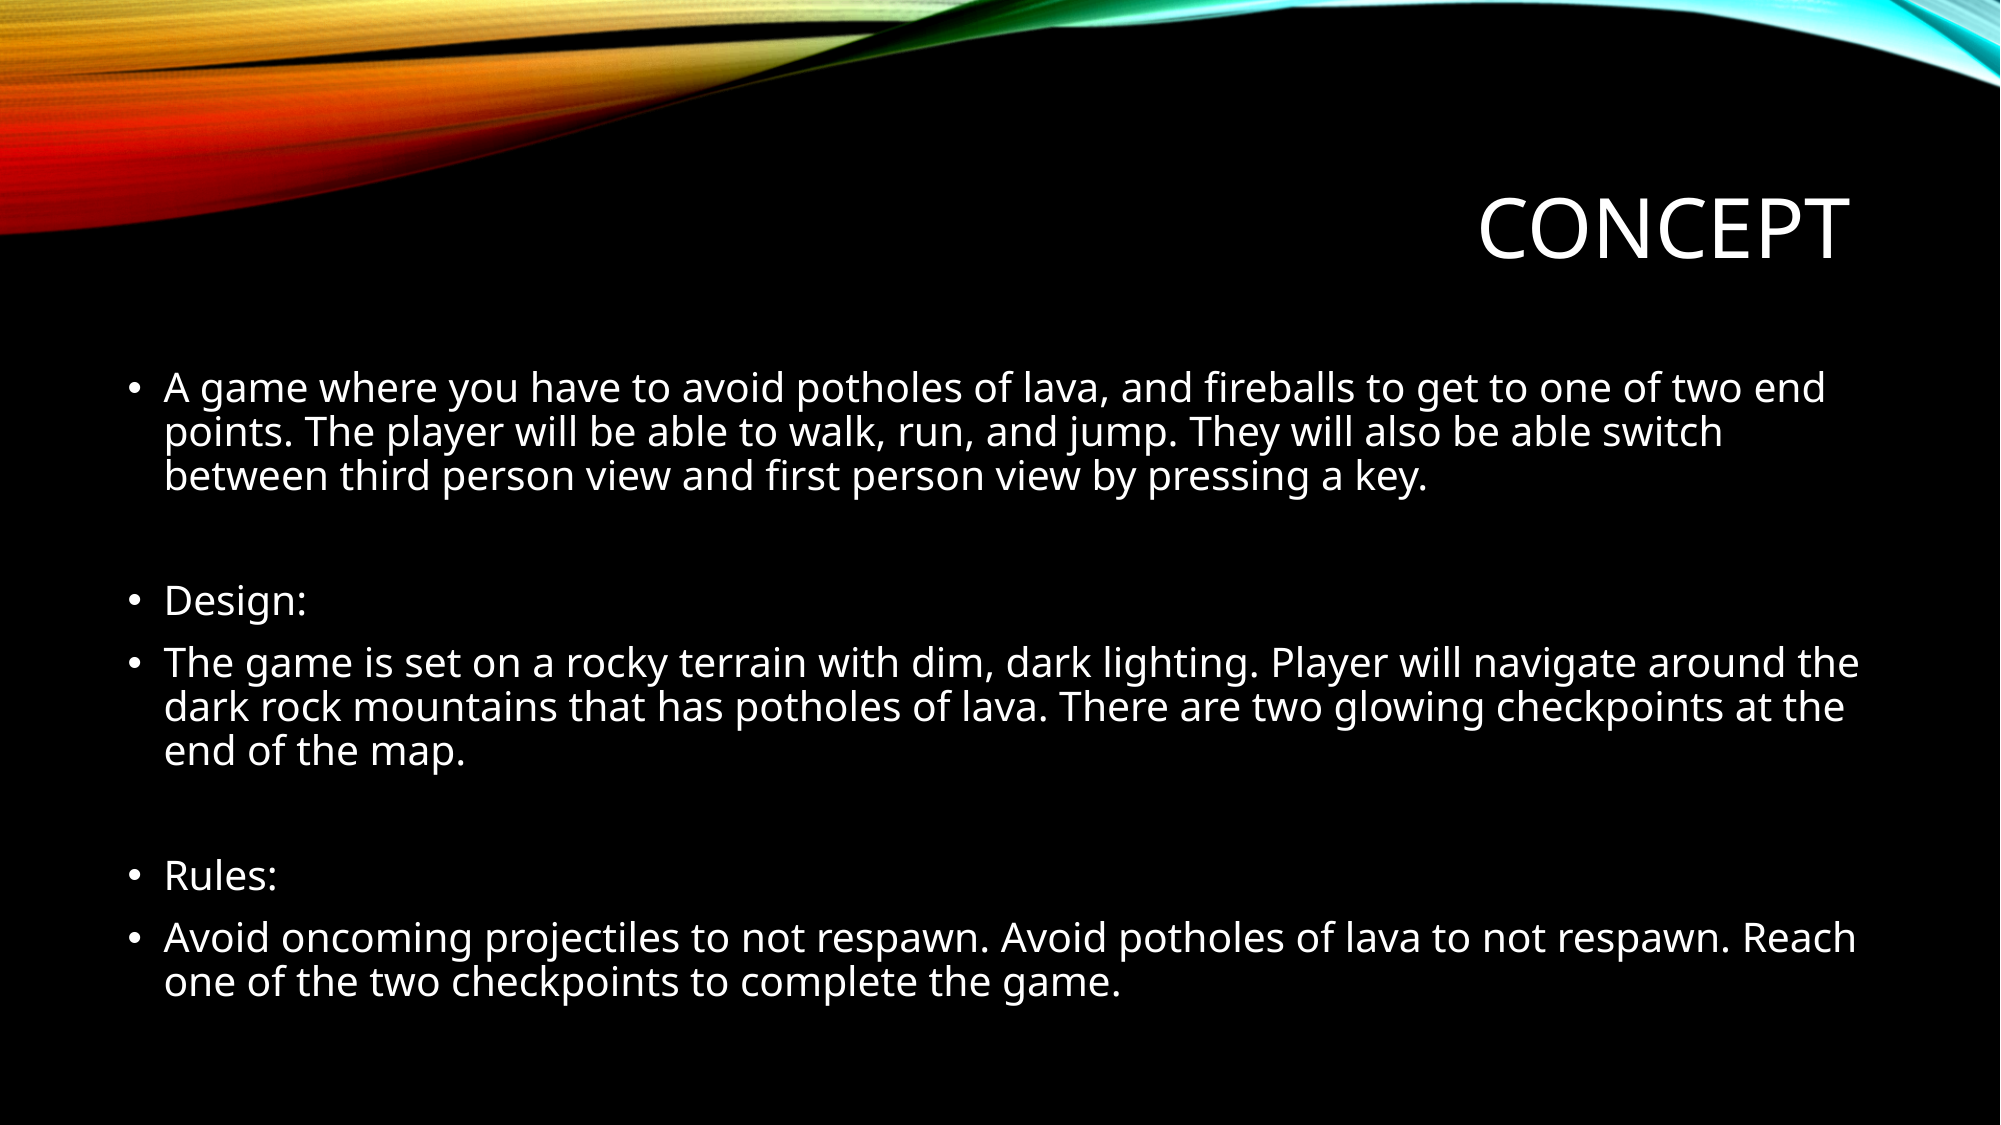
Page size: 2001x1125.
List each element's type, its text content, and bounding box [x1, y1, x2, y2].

title Concept [474, 125, 1888, 338]
list A game where you have to avoid potholes of lava, and fireballs to get to one of two end points. The player will be able to walk, run, and jump. They will also be able switch between third person view and first person view by pressing a key. Design: The game is set on a rocky terrain with dim, dark lighting. Player will navigate around the dark rock mountains that has potholes of lava. There are two glowing checkpoints at the end of the map. Rules: Avoid oncoming projectiles to not respawn. Avoid potholes of lava to not respawn. Reach one of the two checkpoints to complete the game. [112, 360, 1888, 1021]
picture [0, 0, 2000, 237]
